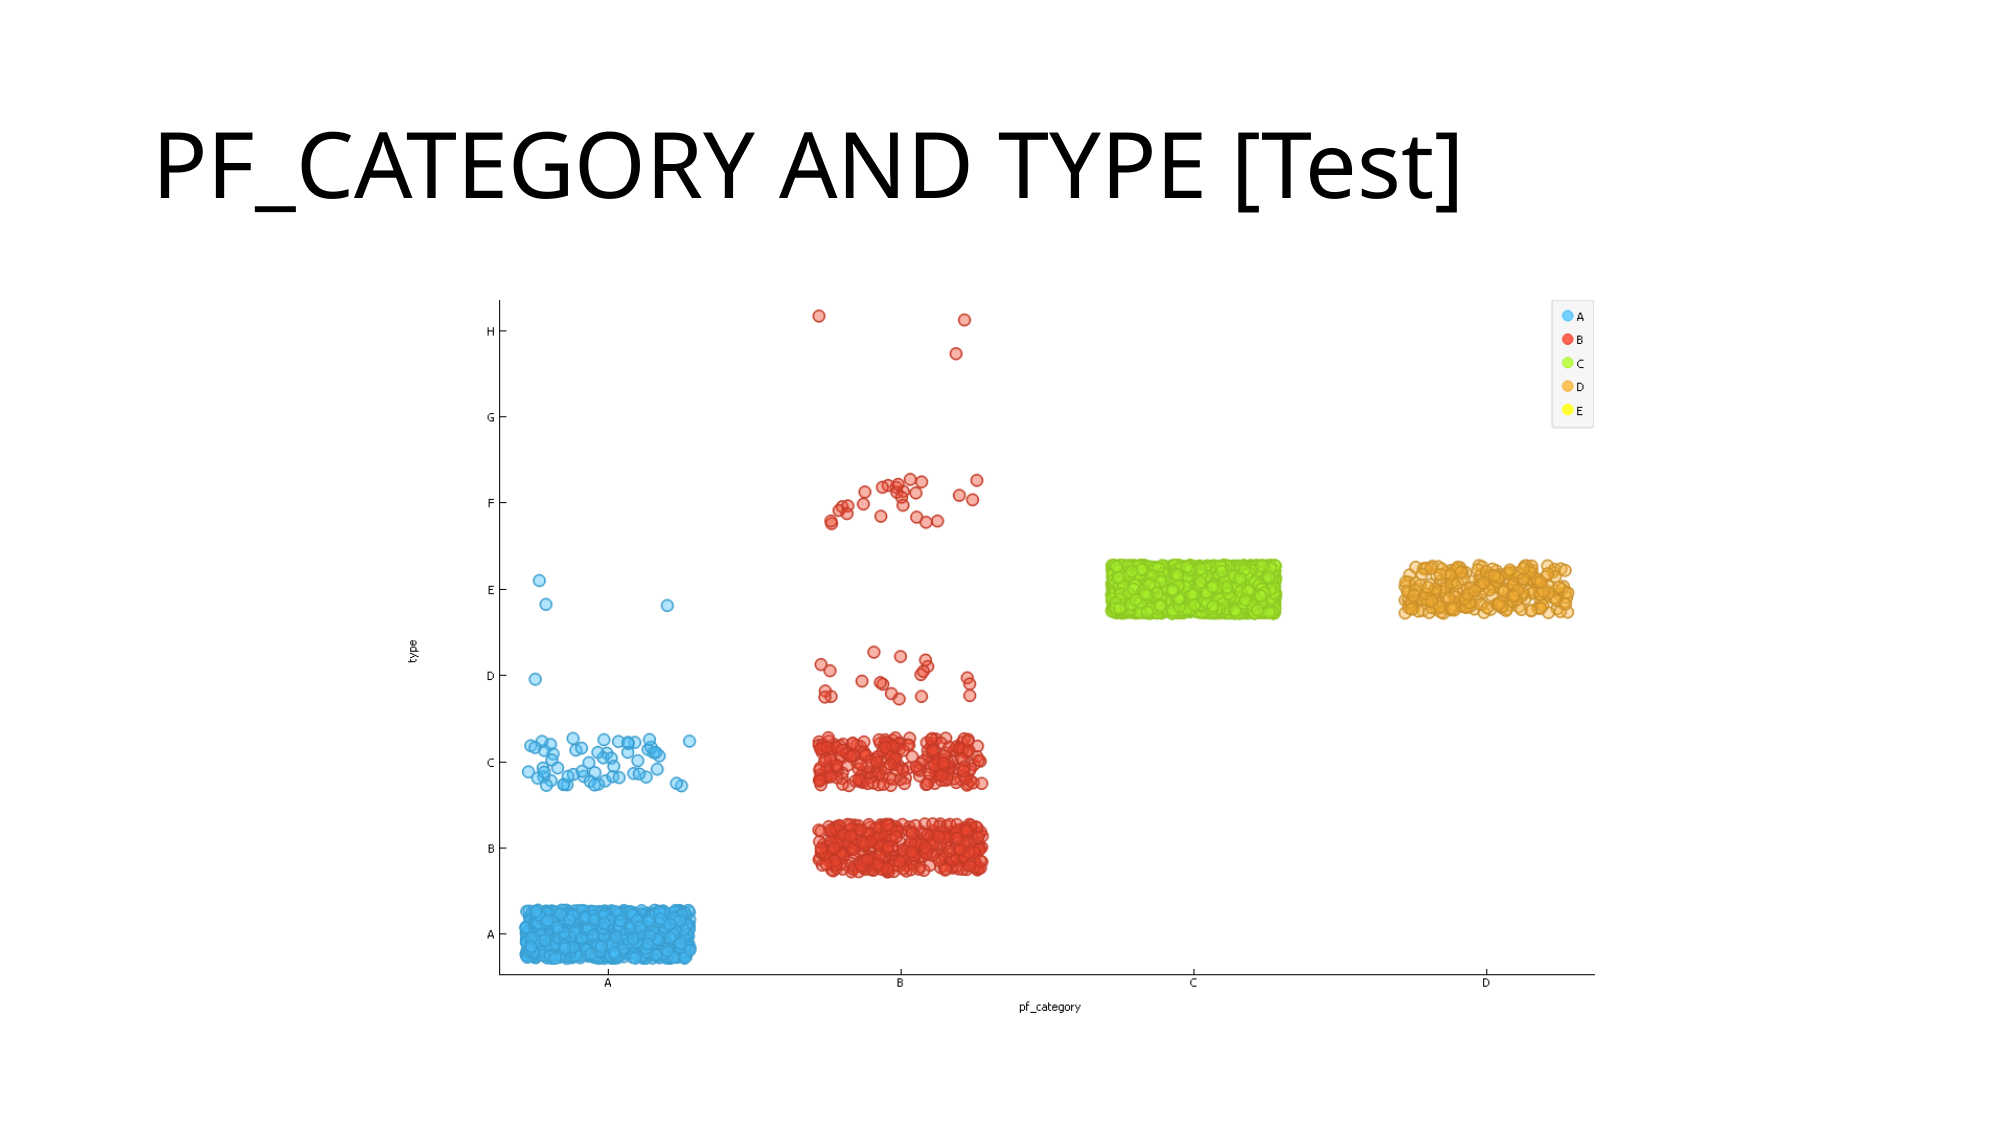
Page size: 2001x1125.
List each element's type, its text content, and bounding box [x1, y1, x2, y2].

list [405, 299, 1595, 1014]
title PF_CATEGORY AND TYPE [Test] [137, 59, 1863, 278]
